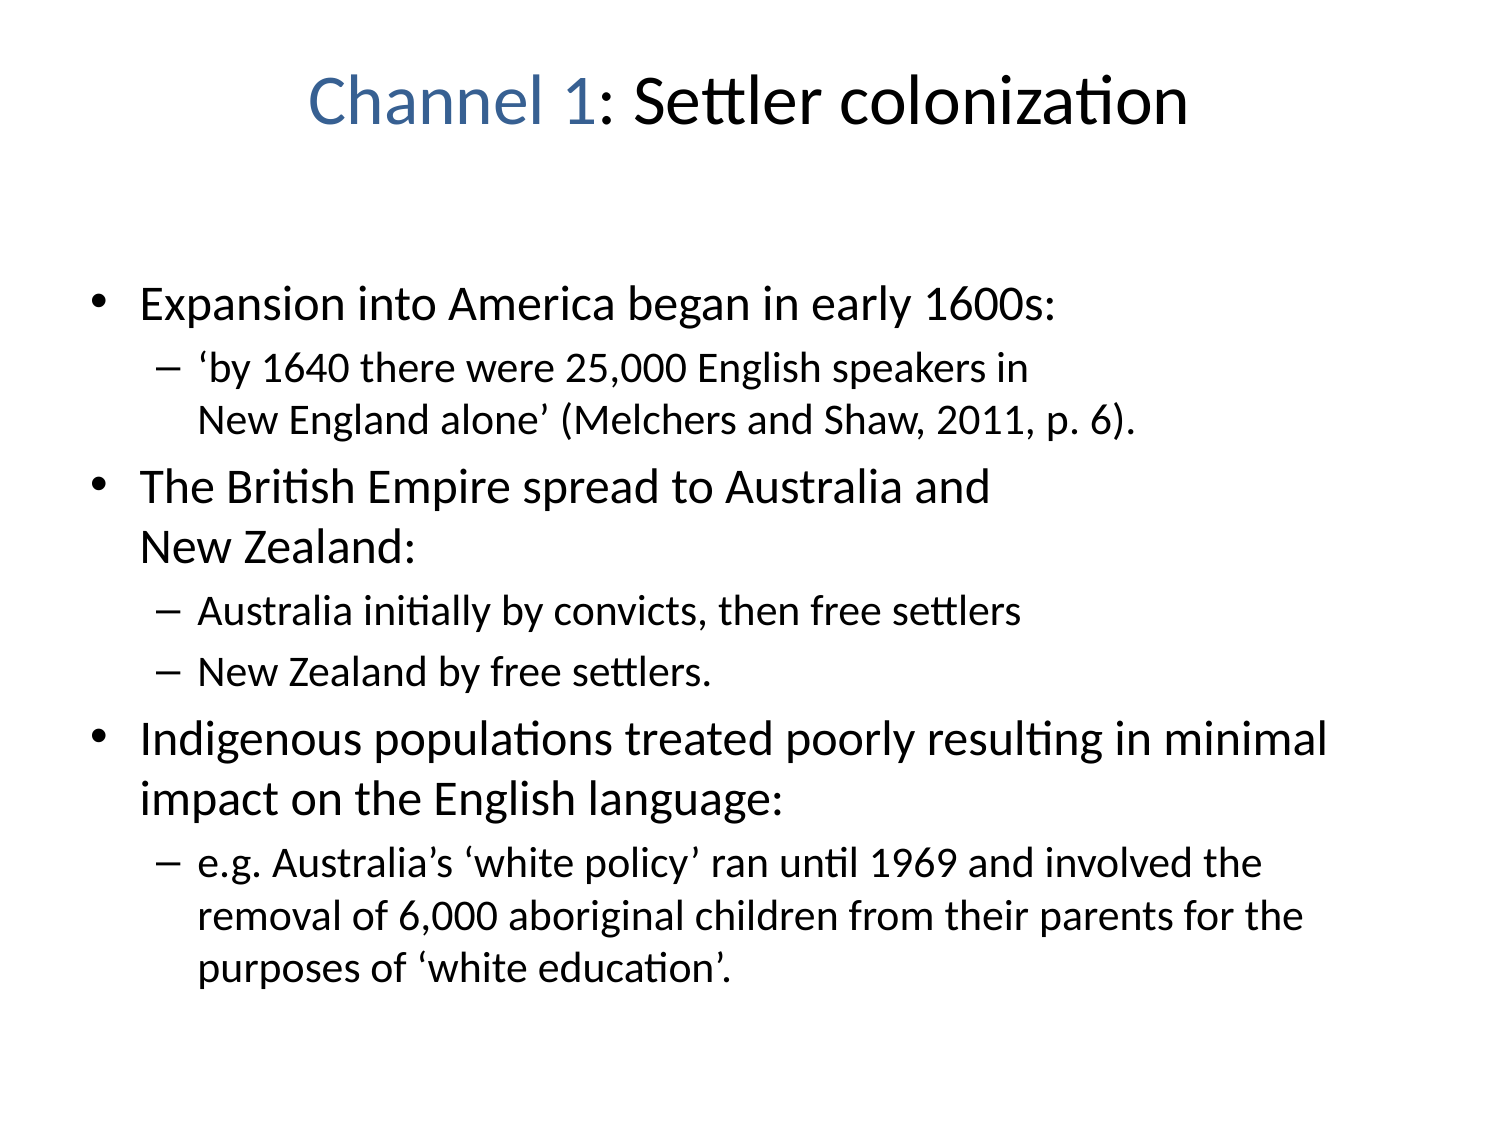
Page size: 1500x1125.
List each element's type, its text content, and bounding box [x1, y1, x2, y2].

list Expansion into America began in early 1600s: ‘by 1640 there were 25,000 English speakers in New England alone’ (Melchers and Shaw, 2011, p. 6). The British Empire spread to Australia and New Zealand: Australia initially by convicts, then free settlers New Zealand by free settlers. Indigenous populations treated poorly resulting in minimal impact on the English language: e.g. Australia’s ‘white policy’ ran until 1969 and involved the removal of 6,000 aboriginal children from their parents for the purposes of ‘white education’. [75, 262, 1425, 1005]
title Channel 1: Settler colonization [75, 45, 1425, 233]
